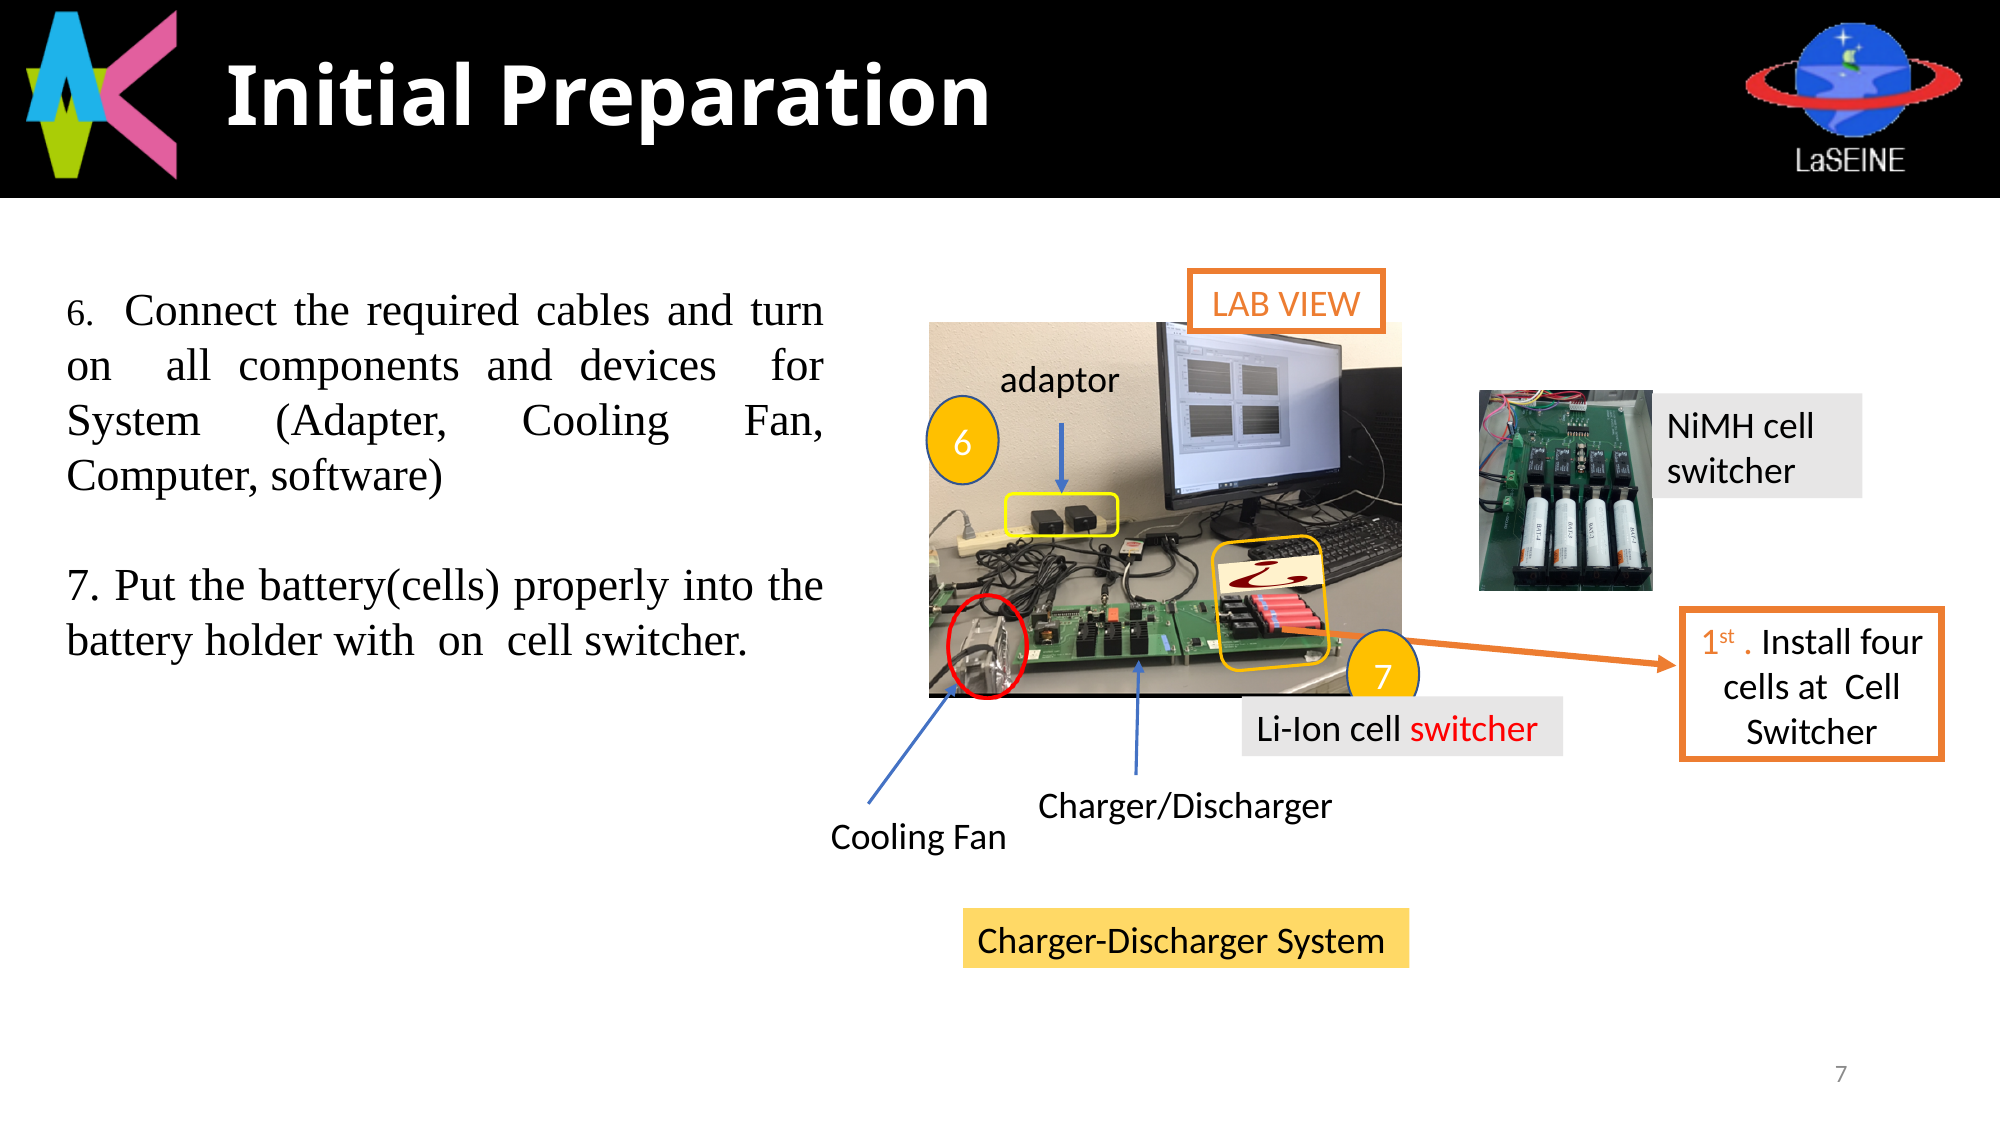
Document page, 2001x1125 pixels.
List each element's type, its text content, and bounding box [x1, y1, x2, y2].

title Initial Preparation [211, 0, 1789, 198]
text_box Charger-Discharger System [963, 908, 1410, 968]
slide_number 7 [1412, 1042, 1863, 1103]
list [26, 10, 185, 188]
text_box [818, 271, 1942, 864]
text_box [1789, 0, 2000, 198]
text_box [0, 0, 211, 198]
picture [1479, 390, 1653, 591]
picture [1736, 11, 1973, 190]
text_box 6. Connect the required cables and turn on all components and devices for System (Adapter, Cooling Fan, Computer, software) 7. Put the battery(cells) properly into the battery holder with on cell switcher. [22, 272, 818, 672]
